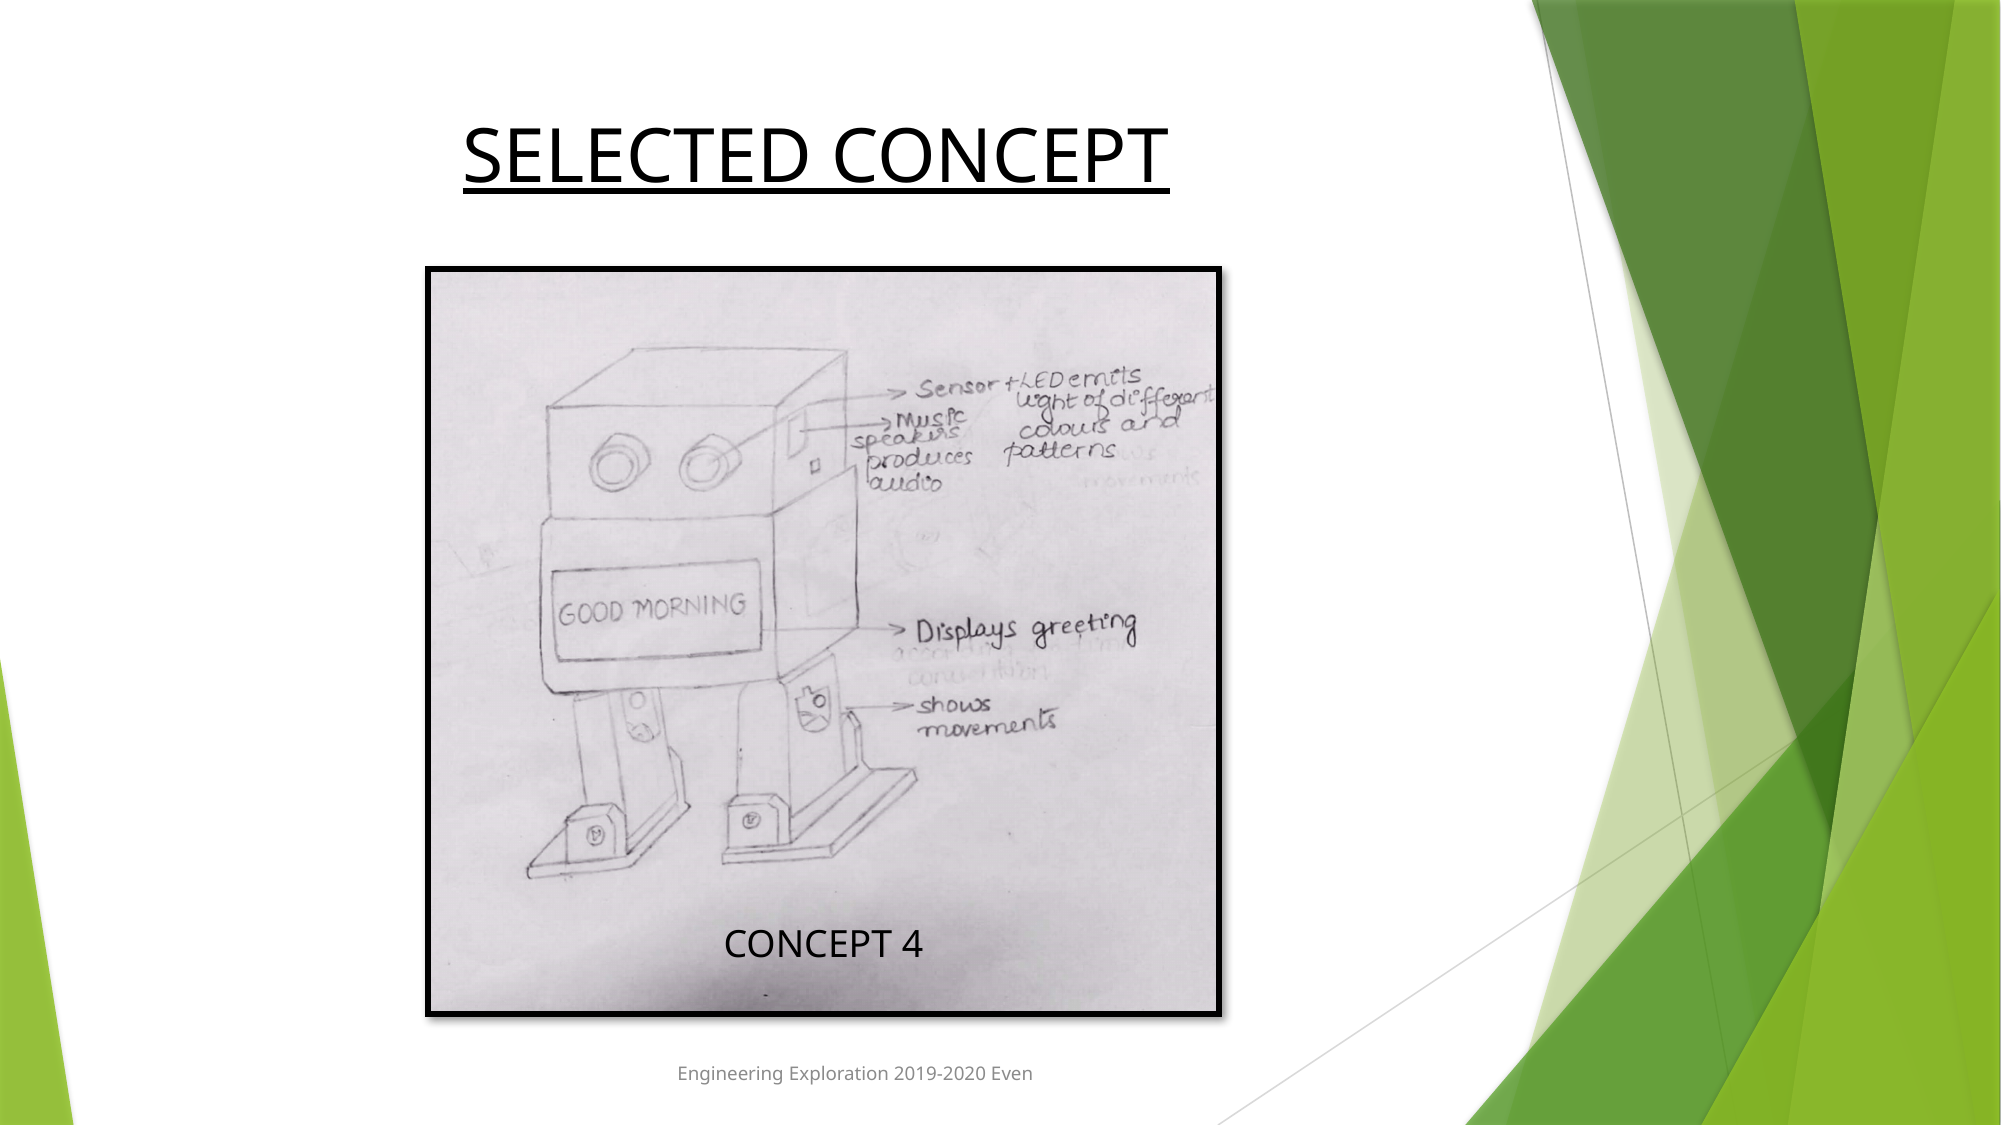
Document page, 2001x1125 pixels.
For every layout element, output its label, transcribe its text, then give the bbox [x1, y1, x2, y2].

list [430, 271, 1217, 1012]
title SELECTED CONCEPT [111, 99, 1522, 317]
footer Engineering Exploration 2019-2020 Even [662, 1042, 1338, 1103]
